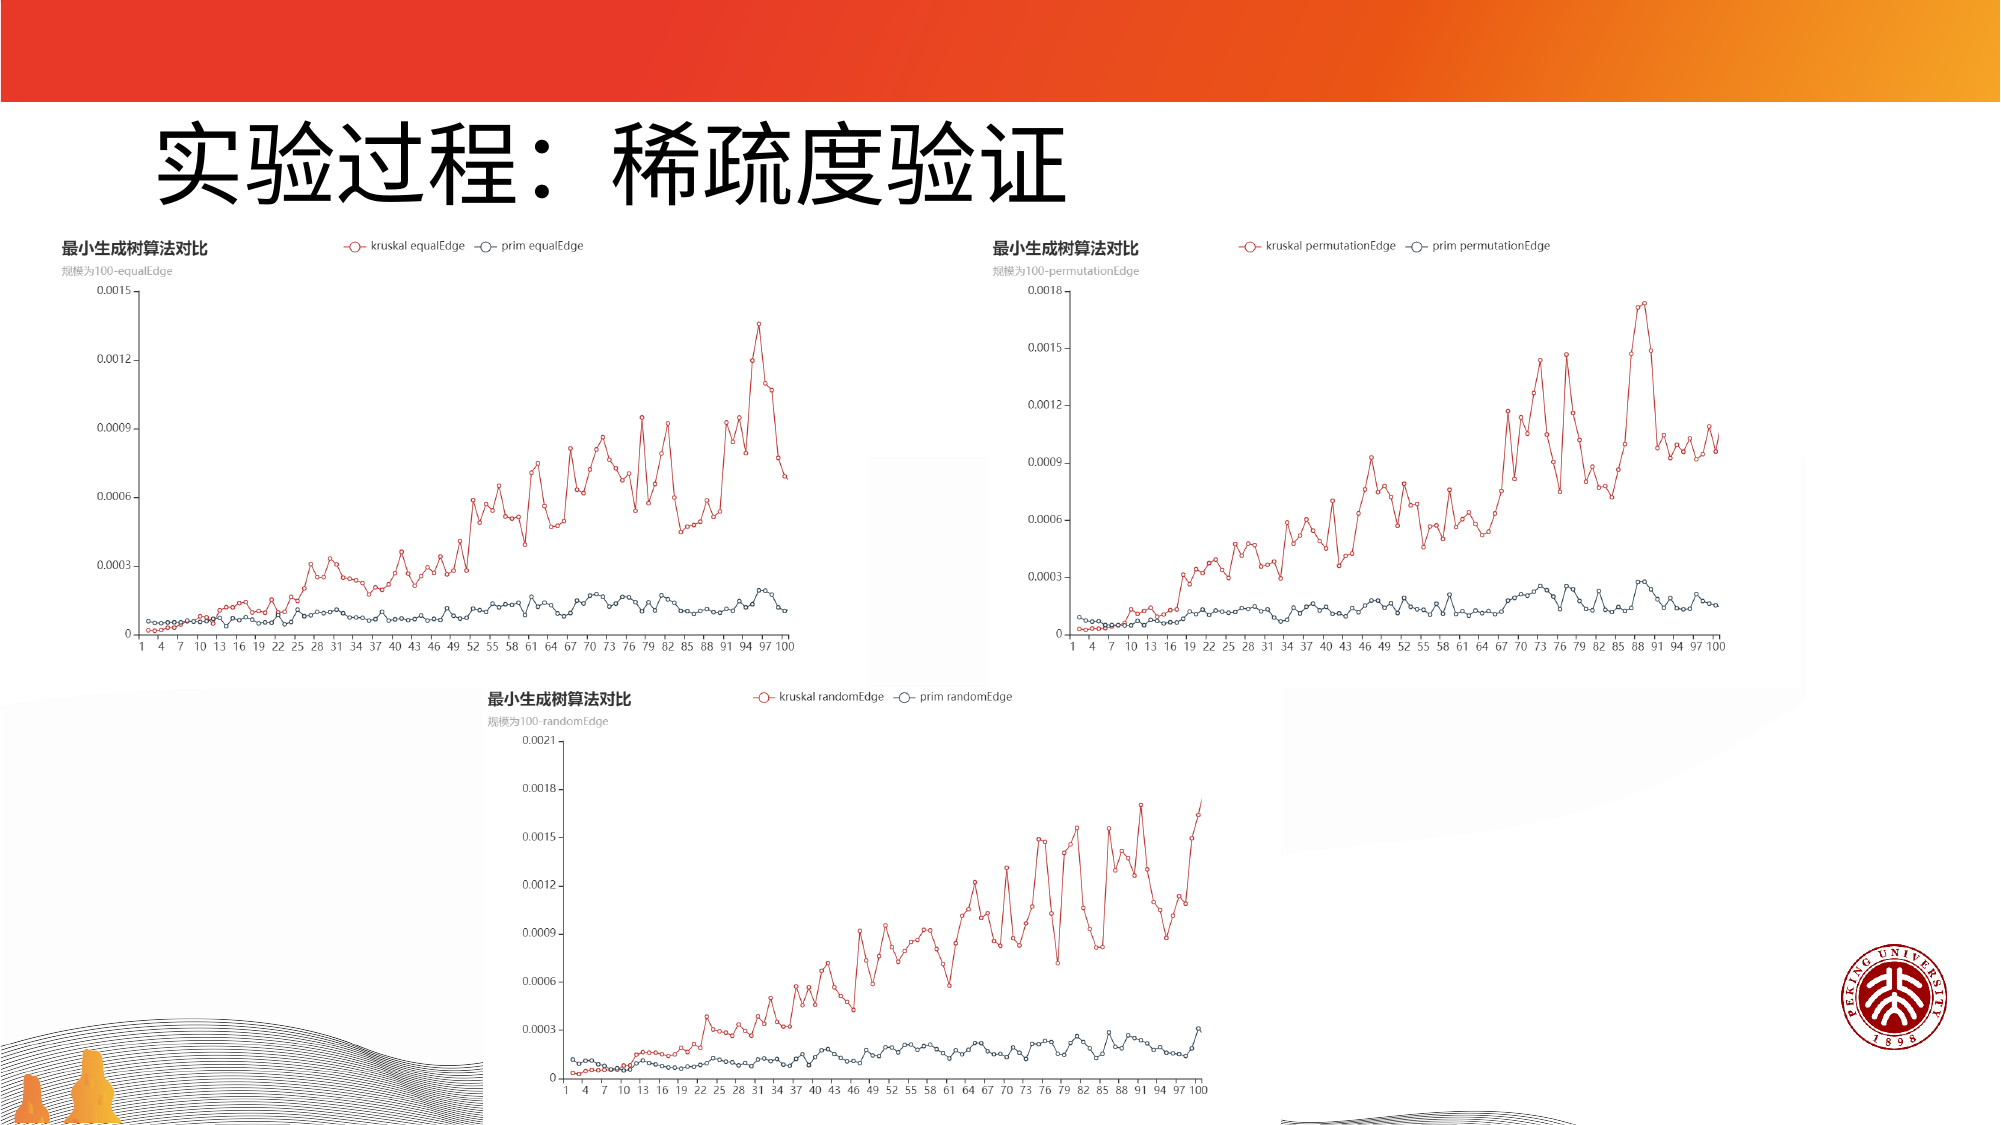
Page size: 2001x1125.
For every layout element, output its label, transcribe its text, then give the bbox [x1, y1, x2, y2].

title 实验过程：稀疏度验证 [137, 59, 1863, 278]
picture [1841, 944, 1947, 1050]
picture [0, 236, 1806, 1125]
picture [0, 0, 2000, 102]
